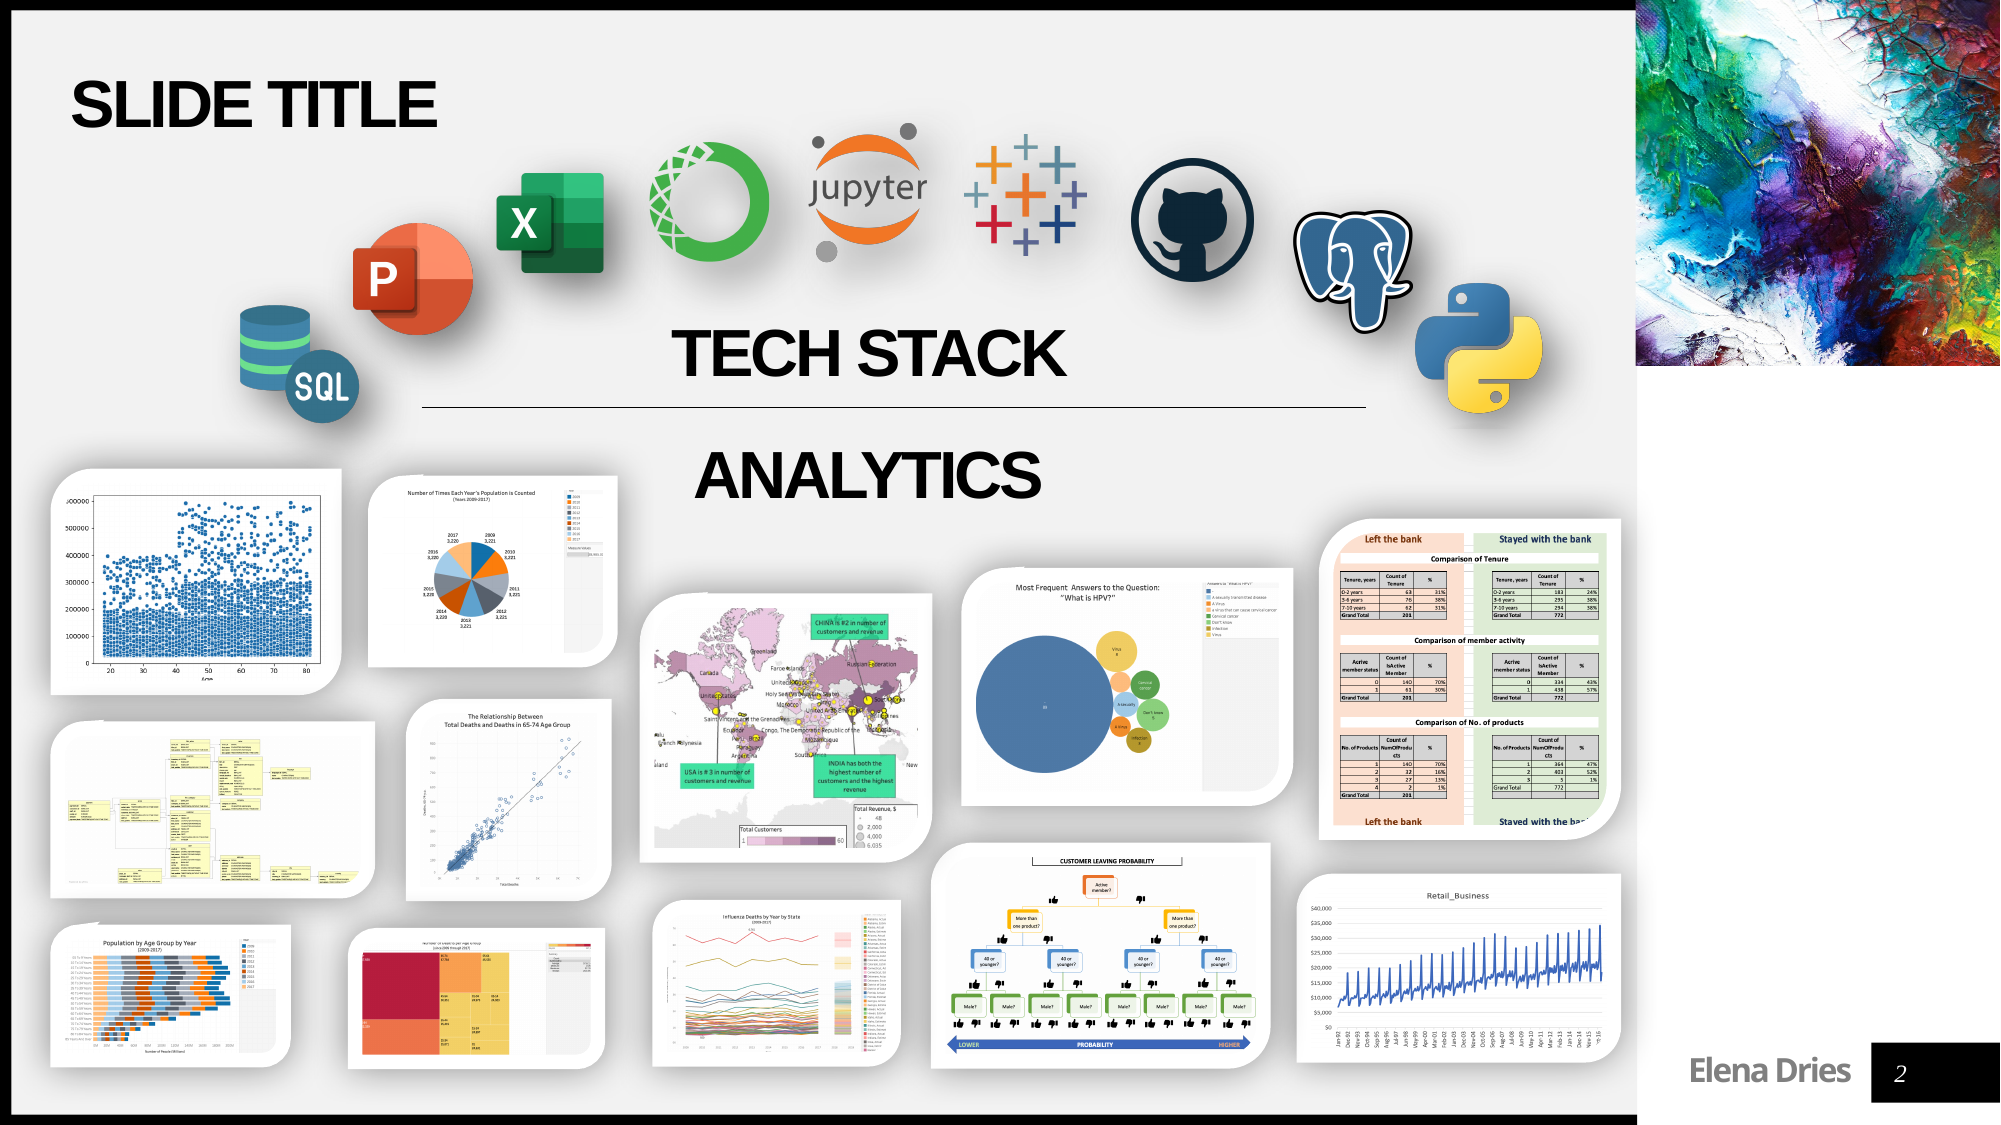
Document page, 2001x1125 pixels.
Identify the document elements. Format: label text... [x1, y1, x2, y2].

picture [963, 134, 1087, 256]
picture [355, 935, 598, 1062]
picture [1293, 210, 1413, 334]
slide_number 2 [1877, 1050, 1924, 1096]
picture [1131, 158, 1254, 282]
picture [57, 931, 284, 1061]
picture [1635, 0, 2000, 366]
picture [659, 907, 894, 1060]
text_box Analytics [678, 424, 1074, 519]
picture [646, 600, 925, 856]
picture [1326, 525, 1614, 833]
text_box Tech Stack [656, 302, 1160, 398]
picture [375, 482, 611, 661]
picture [413, 706, 605, 894]
picture [807, 121, 929, 263]
picture [57, 728, 368, 892]
title Slide Title [70, 70, 1580, 142]
picture [238, 135, 776, 425]
picture [968, 575, 1287, 799]
picture [1303, 880, 1614, 1056]
picture [938, 849, 1264, 1062]
picture [1415, 283, 1547, 429]
picture [57, 475, 335, 688]
